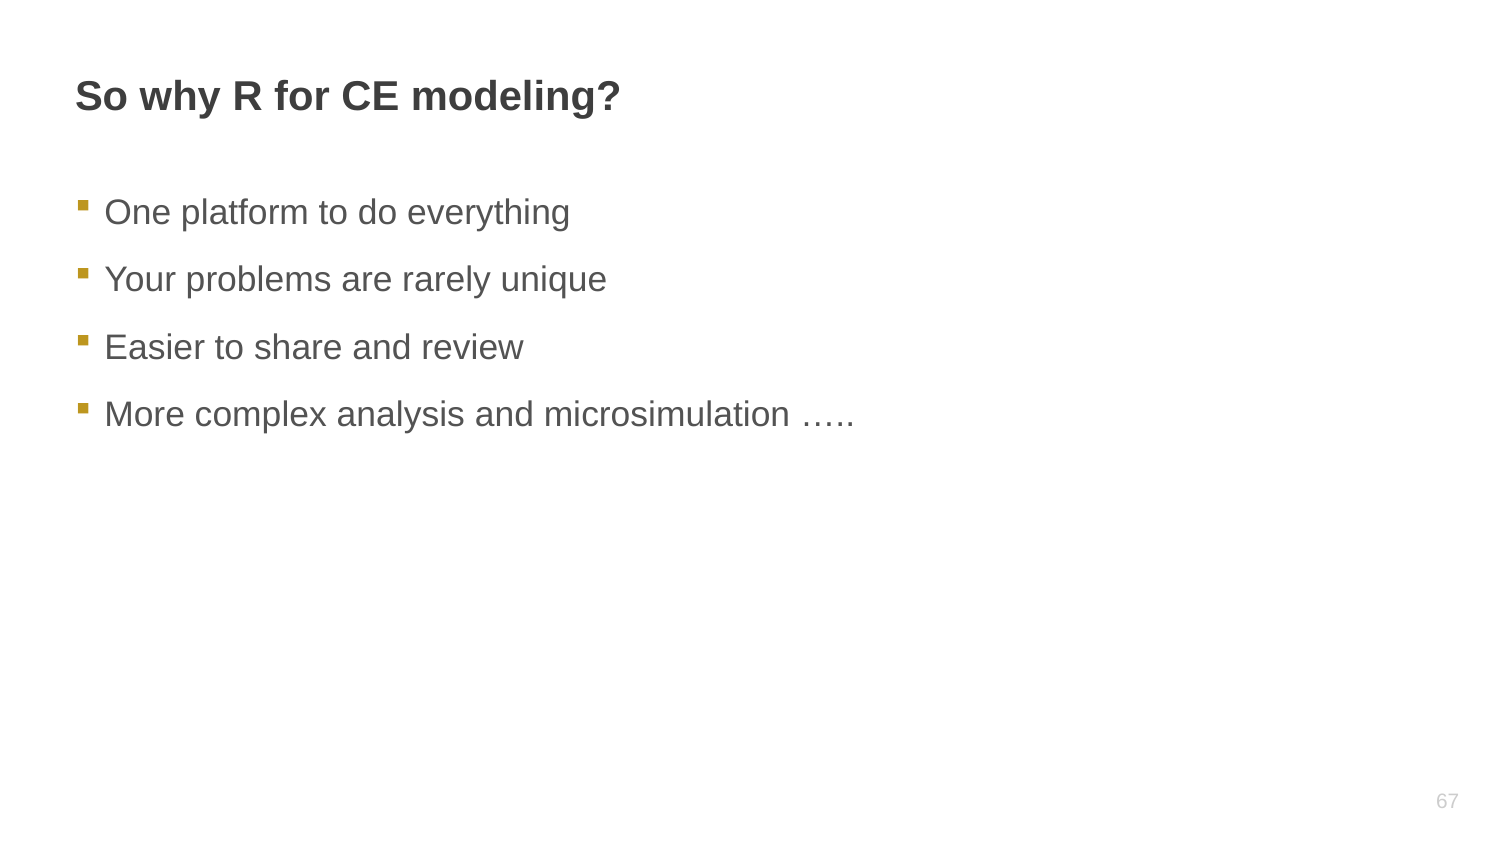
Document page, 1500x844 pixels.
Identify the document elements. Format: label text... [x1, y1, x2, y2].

list One platform to do everything Your problems are rarely unique Easier to share and review More complex analysis and microsimulation ….. [75, 188, 1325, 745]
slide_number 66 [1393, 777, 1475, 823]
title So why R for CE modeling? [75, 0, 1325, 188]
